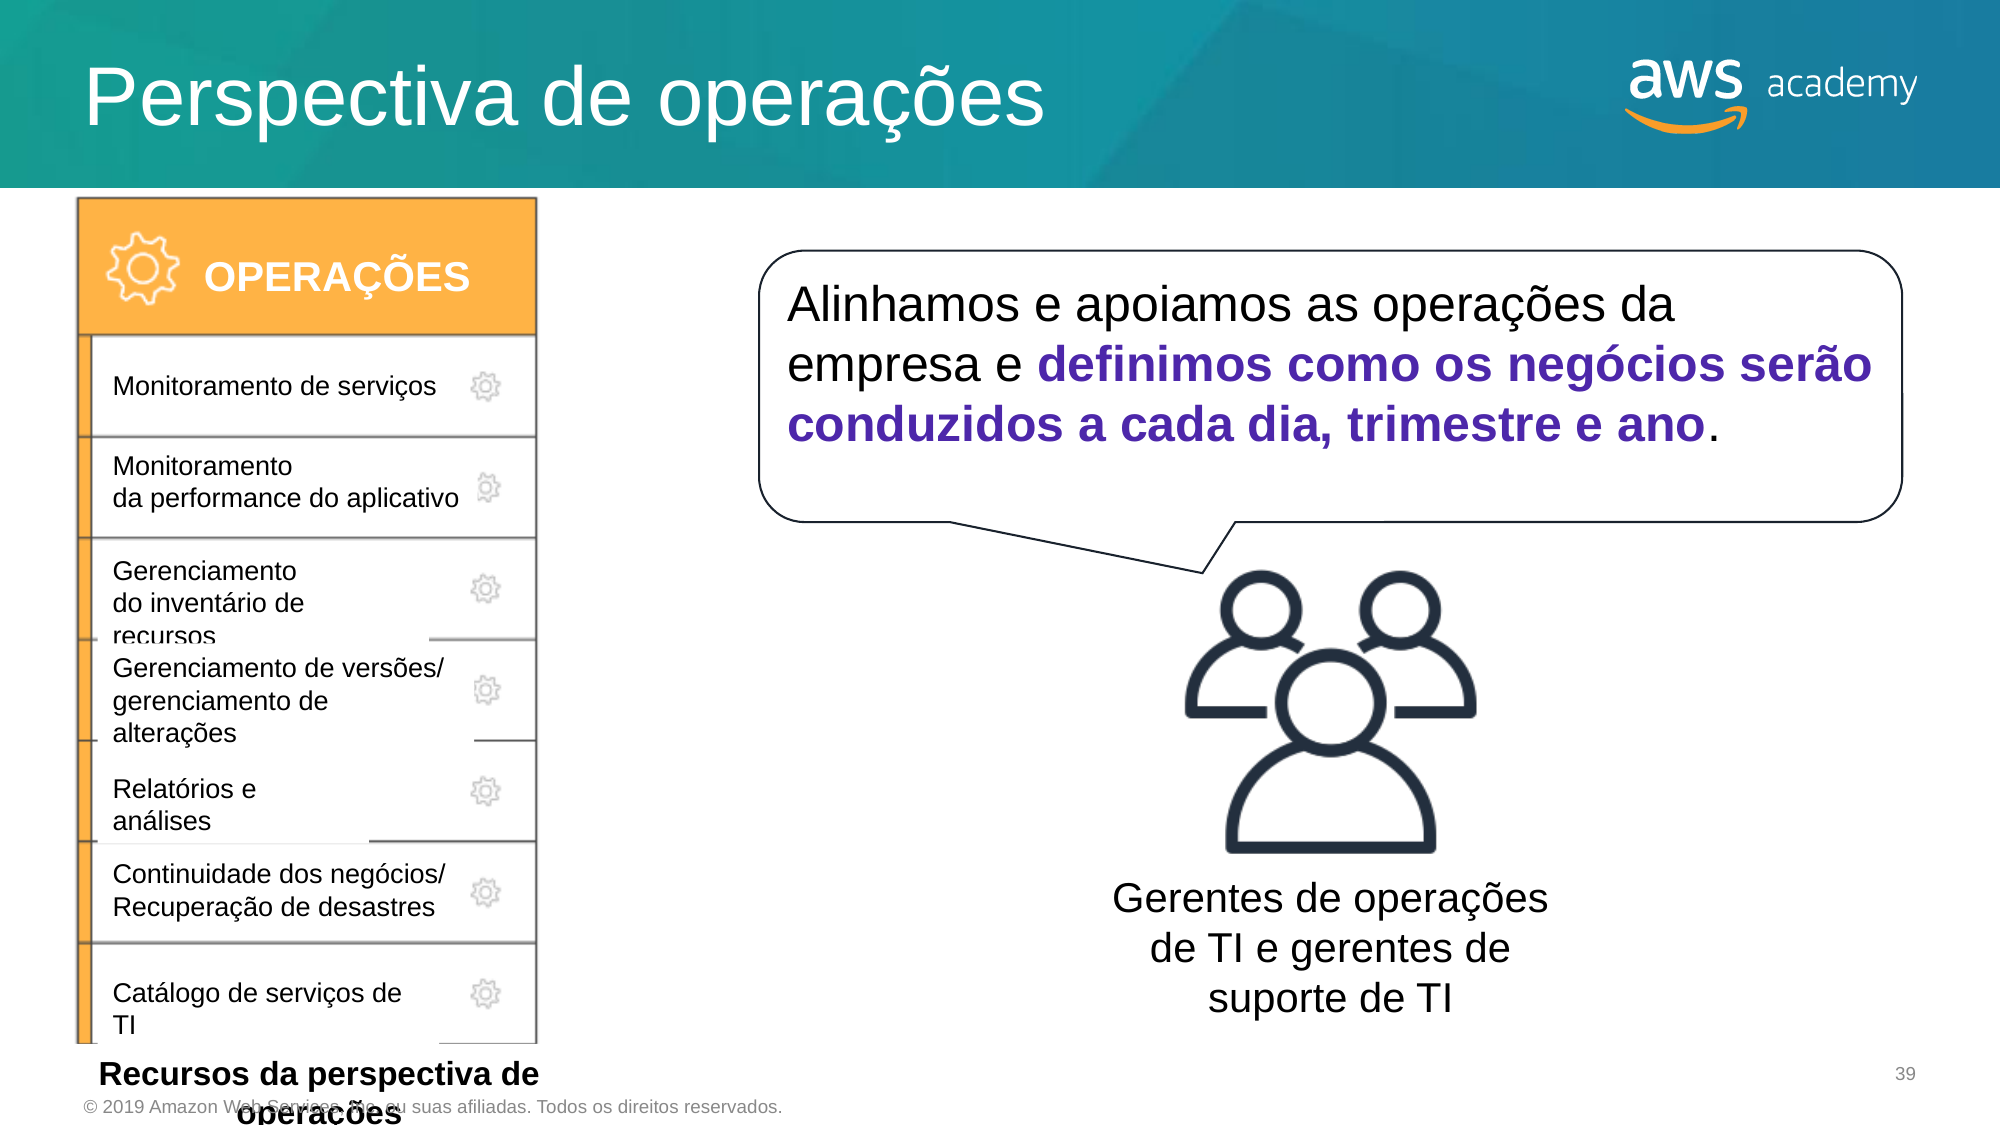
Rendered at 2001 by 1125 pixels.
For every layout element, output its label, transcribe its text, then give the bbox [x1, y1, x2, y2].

slide_number ‹#› [1481, 1042, 1932, 1103]
picture [0, 0, 2000, 188]
footer © 2019 Amazon Web Services, Inc. ou suas afiliadas. Todos os direitos reservados. [68, 1075, 848, 1125]
title Perspectiva de operações [68, 59, 1551, 138]
text_box Gerentes de operações de TI e gerentes de suporte de TI [1073, 863, 1588, 1029]
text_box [68, 188, 549, 1057]
text_box Alinhamos e apoiamos as operações da empresa e definimos como os negócios serão conduzidos a cada dia, trimestre e ano. [759, 250, 1903, 567]
text_box Recursos da perspectiva de operações [49, 1044, 590, 1125]
picture [1175, 562, 1486, 863]
